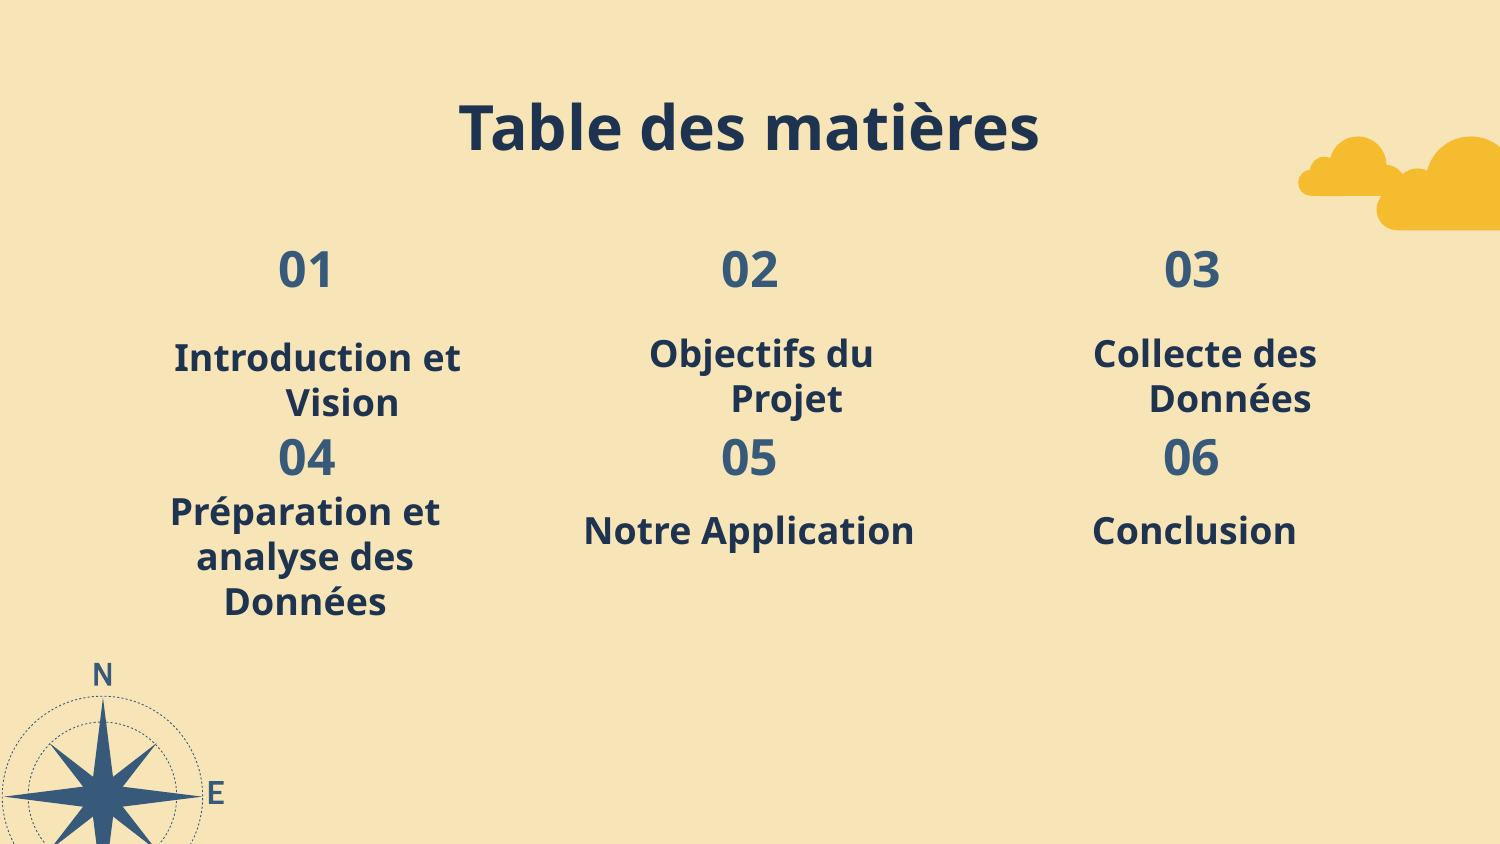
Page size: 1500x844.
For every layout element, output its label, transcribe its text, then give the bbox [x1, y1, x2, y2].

subtitle Collecte des Données [972, 315, 1414, 389]
text_box [1298, 136, 1423, 197]
title 04 [246, 418, 368, 480]
subtitle Notre Application [560, 491, 939, 566]
title 06 [1131, 418, 1252, 491]
subtitle Objectifs du Projet [560, 315, 939, 389]
title Table des matières [118, 72, 1382, 167]
title 02 [689, 230, 811, 304]
title 01 [246, 230, 368, 304]
title 03 [1132, 230, 1254, 304]
text_box Préparation et analyse des Données [116, 480, 495, 631]
title 05 [689, 418, 810, 491]
subtitle Introduction et Vision [83, 318, 527, 393]
subtitle Conclusion [1005, 491, 1384, 566]
